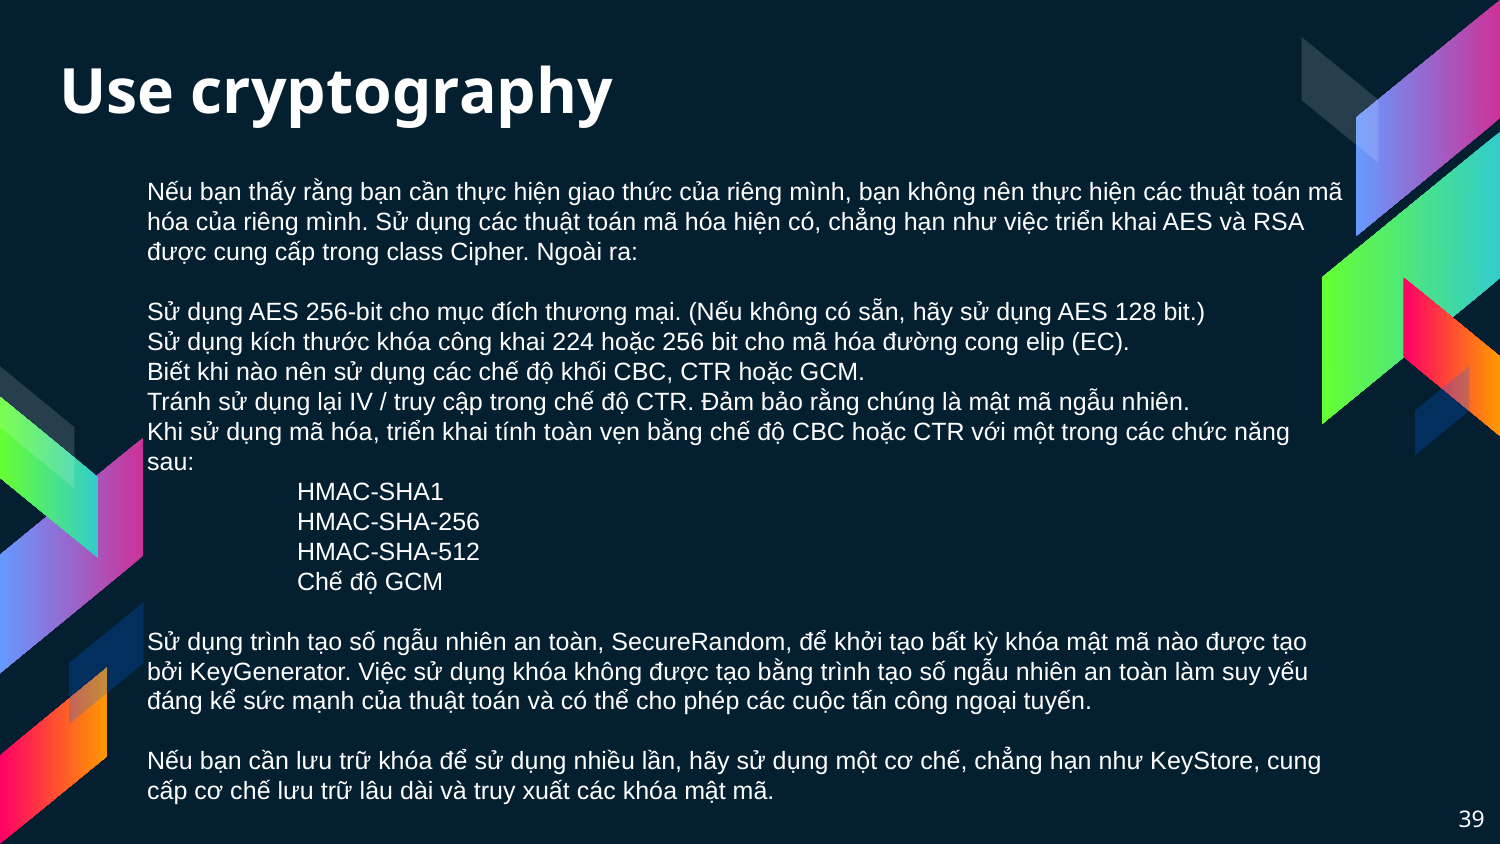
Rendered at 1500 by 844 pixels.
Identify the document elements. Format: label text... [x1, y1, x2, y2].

text_box Nếu bạn thấy rằng bạn cần thực hiện giao thức của riêng mình, bạn không nên thực hiện các thuật toán mã hóa của riêng mình. Sử dụng các thuật toán mã hóa hiện có, chẳng hạn như việc triển khai AES và RSA được cung cấp trong class Cipher. Ngoài ra: Sử dụng AES 256-bit cho mục đích thương mại. (Nếu không có sẵn, hãy sử dụng AES 128 bit.) Sử dụng kích thước khóa công khai 224 hoặc 256 bit cho mã hóa đường cong elip (EC). Biết khi nào nên sử dụng các chế độ khối CBC, CTR hoặc GCM. Tránh sử dụng lại IV / truy cập trong chế độ CTR. Đảm bảo rằng chúng là mật mã ngẫu nhiên. Khi sử dụng mã hóa, triển khai tính toàn vẹn bằng chế độ CBC hoặc CTR với một trong các chức năng sau: HMAC-SHA1 HMAC-SHA-256 HMAC-SHA-512 Chế độ GCM Sử dụng trình tạo số ngẫu nhiên an toàn, SecureRandom, để khởi tạo bất kỳ khóa mật mã nào được tạo bởi KeyGenerator. Việc sử dụng khóa không được tạo bằng trình tạo số ngẫu nhiên an toàn làm suy yếu đáng kể sức mạnh của thuật toán và có thể cho phép các cuộc tấn công ngoại tuyến. Nếu bạn cần lưu trữ khóa để sử dụng nhiều lần, hãy sử dụng một cơ chế, chẳng hạn như KeyStore, cung cấp cơ chế lưu trữ lâu dài và truy xuất các khóa mật mã. [132, 168, 1362, 812]
text_box Use cryptography [44, 36, 1025, 141]
slide_number 39 [1403, 789, 1500, 844]
